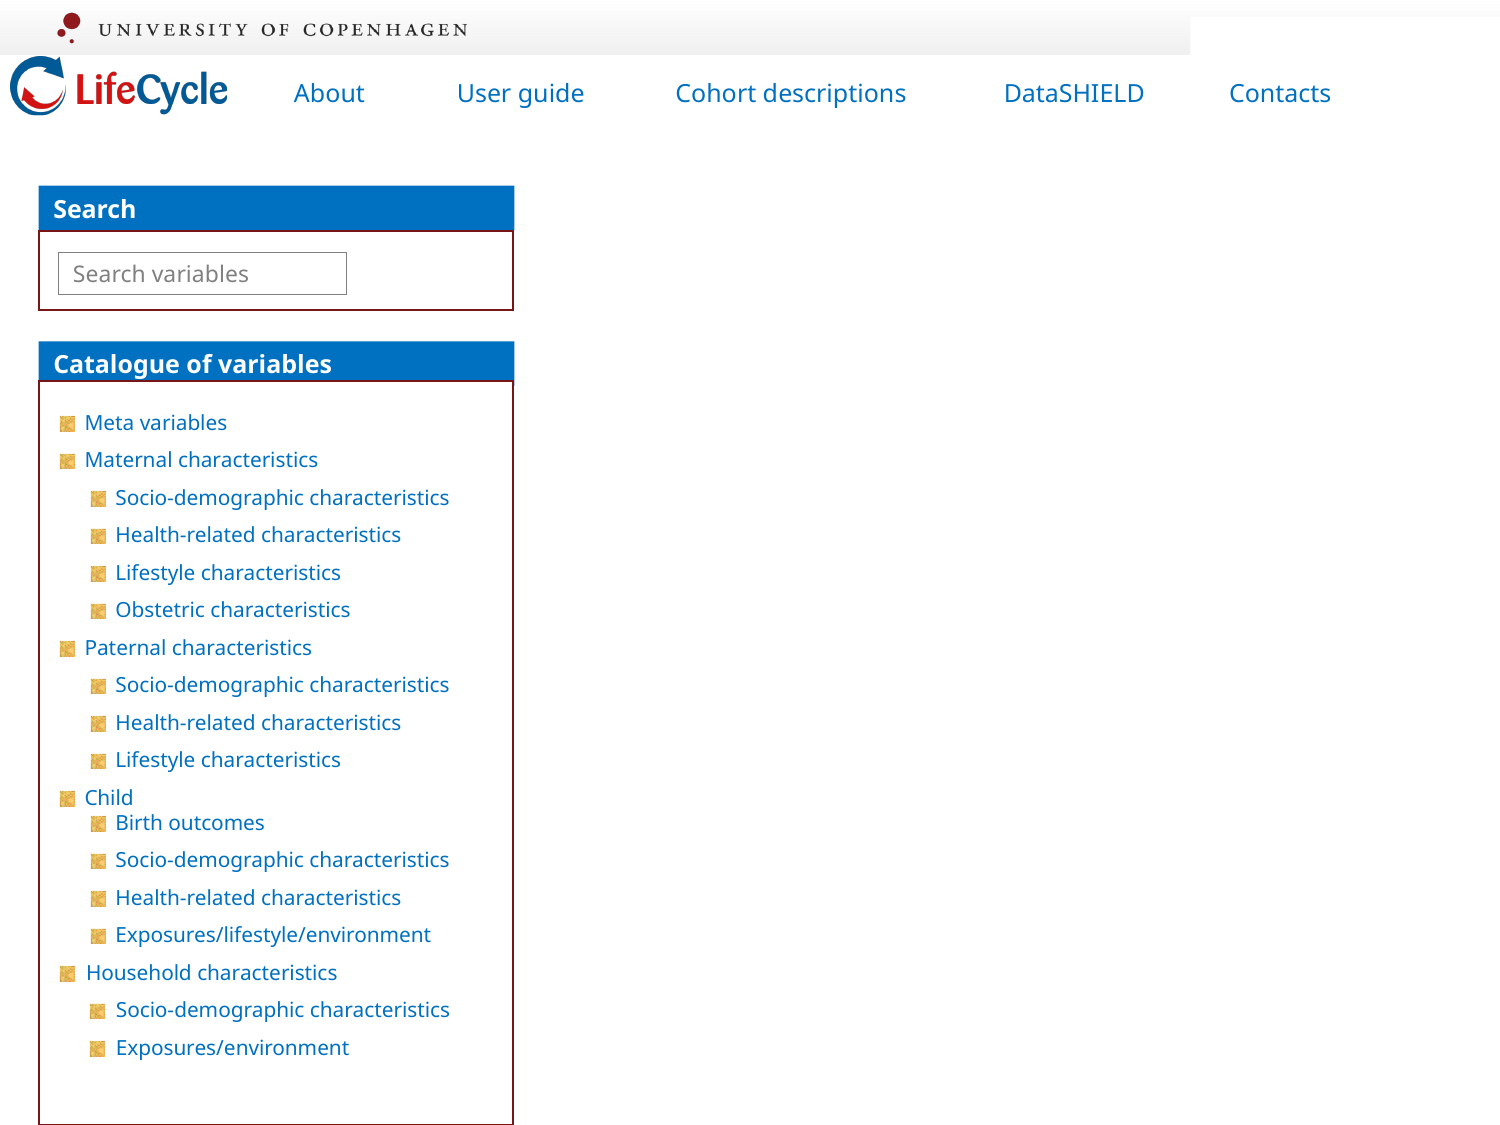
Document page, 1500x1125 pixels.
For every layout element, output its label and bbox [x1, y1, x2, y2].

picture [92, 15, 475, 42]
text_box [38, 185, 515, 311]
picture [10, 56, 227, 116]
text_box [38, 341, 515, 1125]
